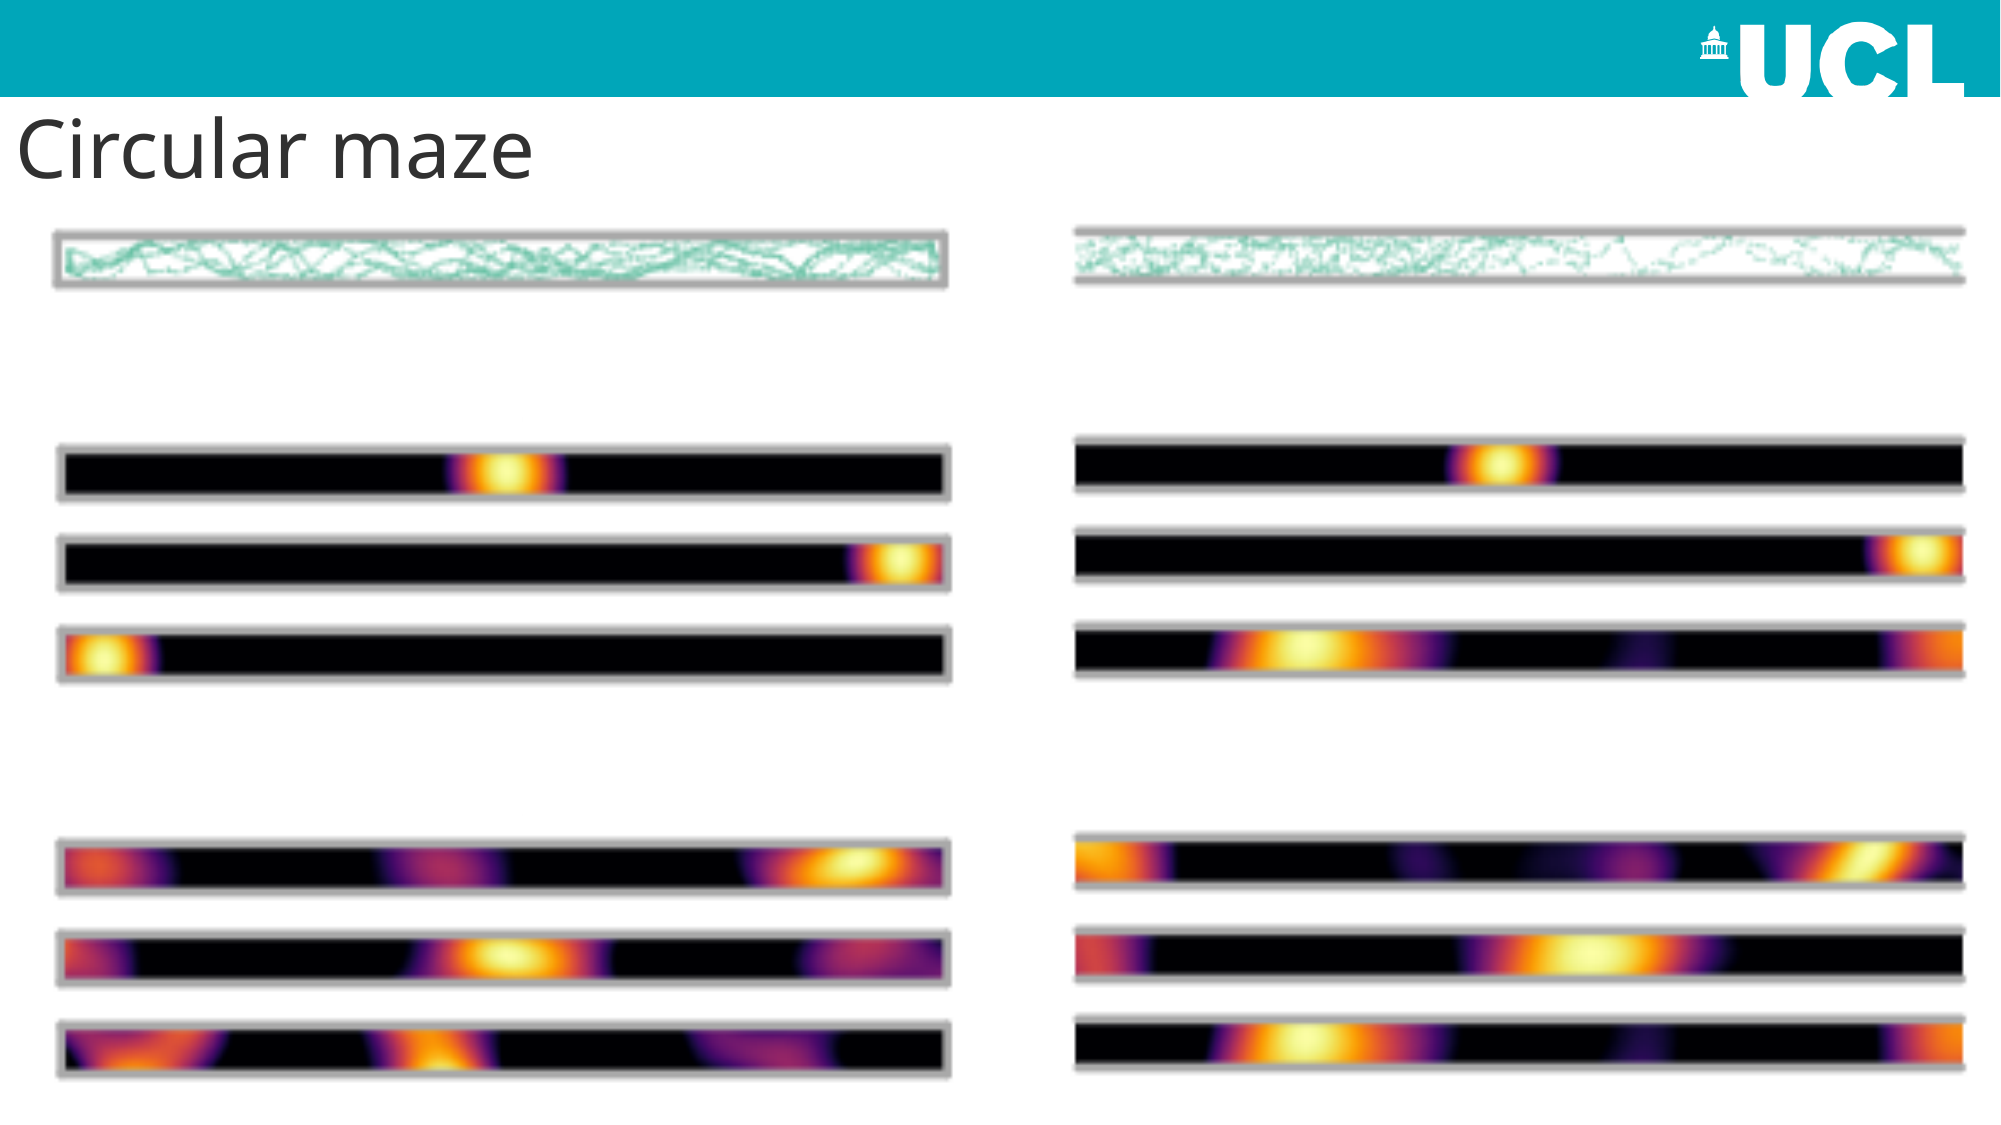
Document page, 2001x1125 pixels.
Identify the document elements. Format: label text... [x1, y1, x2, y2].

picture [0, 417, 2000, 703]
picture [0, 814, 2000, 1089]
title Circular maze [0, 96, 2000, 204]
picture [0, 208, 2000, 300]
